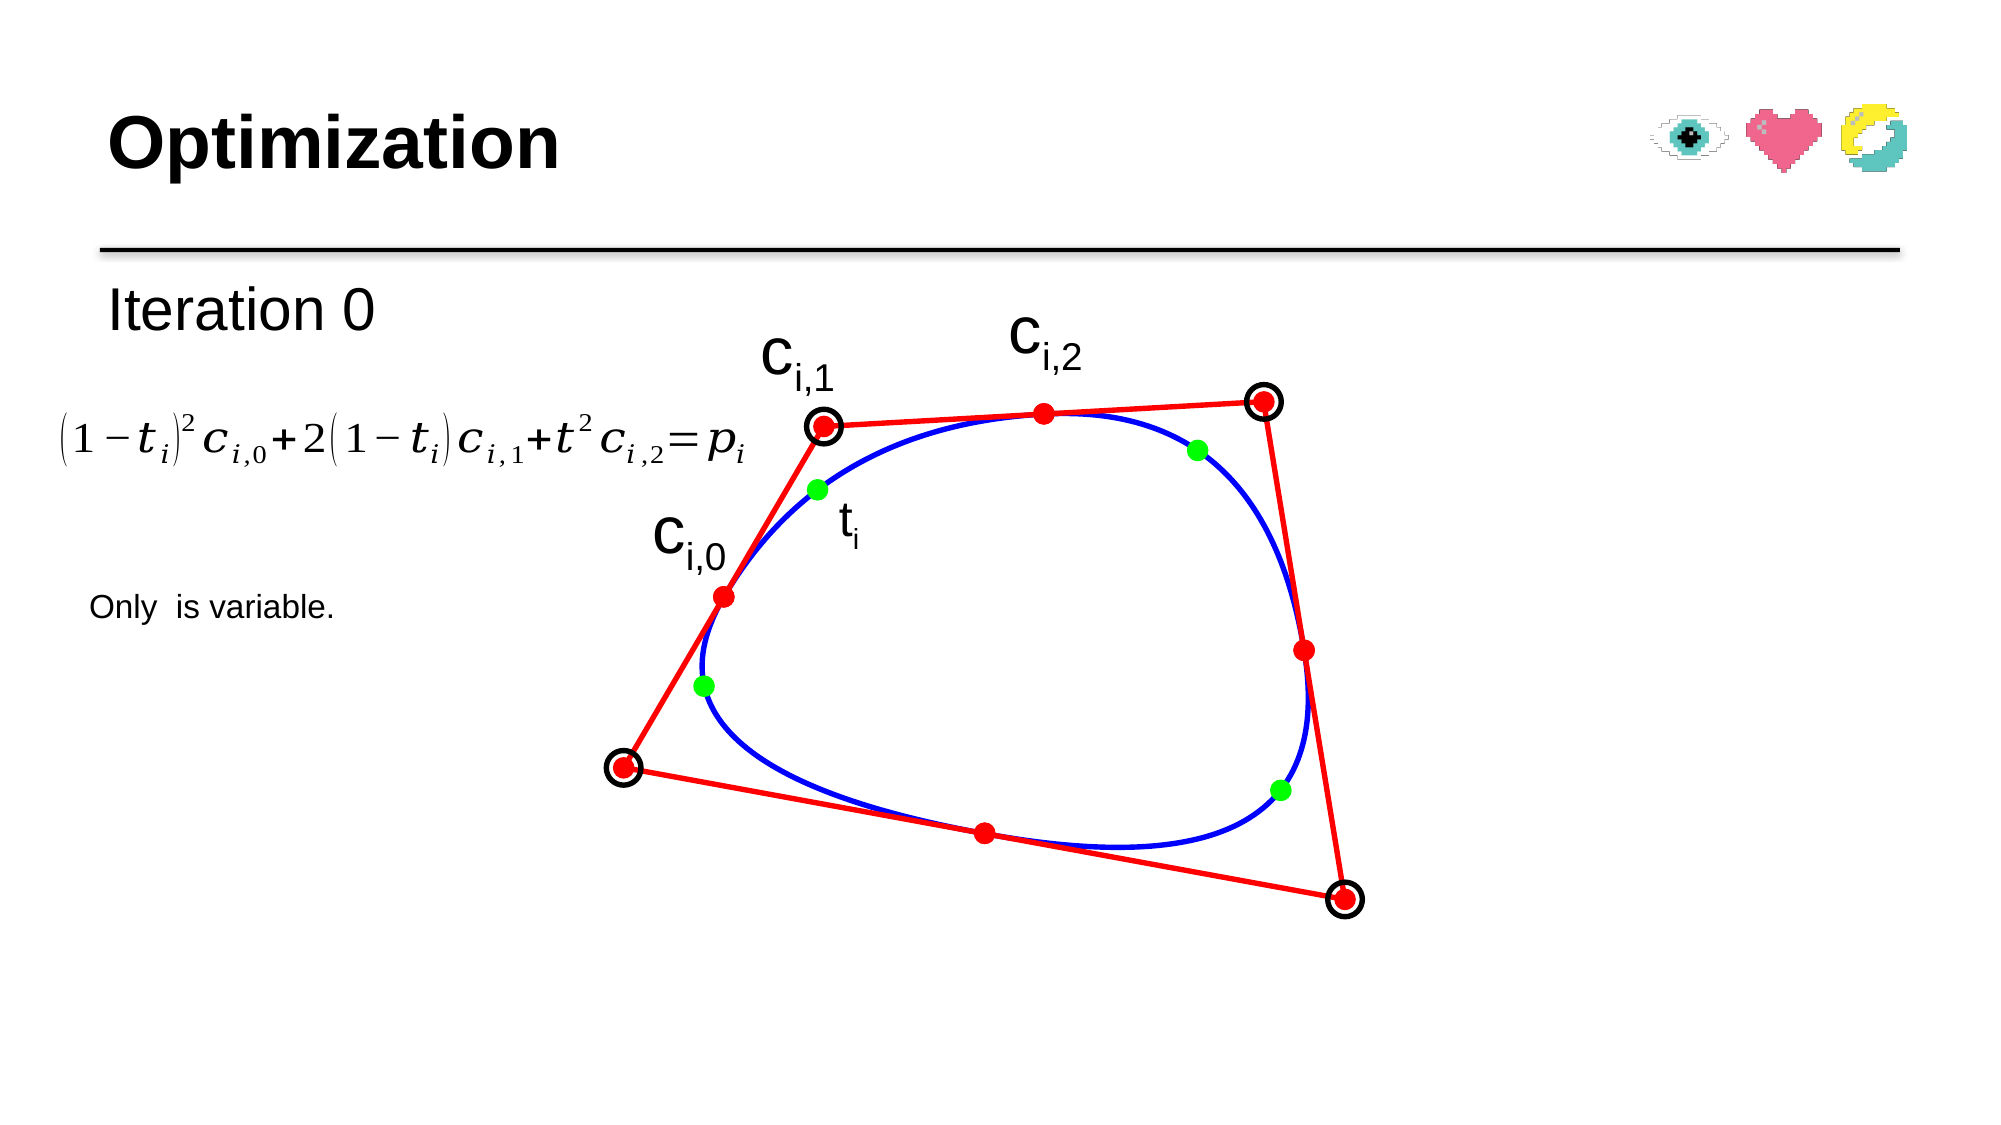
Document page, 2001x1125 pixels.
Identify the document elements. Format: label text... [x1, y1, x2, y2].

title Optimization [99, 44, 1563, 234]
list Iteration 0 [99, 261, 1901, 1006]
picture [431, 279, 1516, 1103]
picture [1650, 104, 1907, 173]
